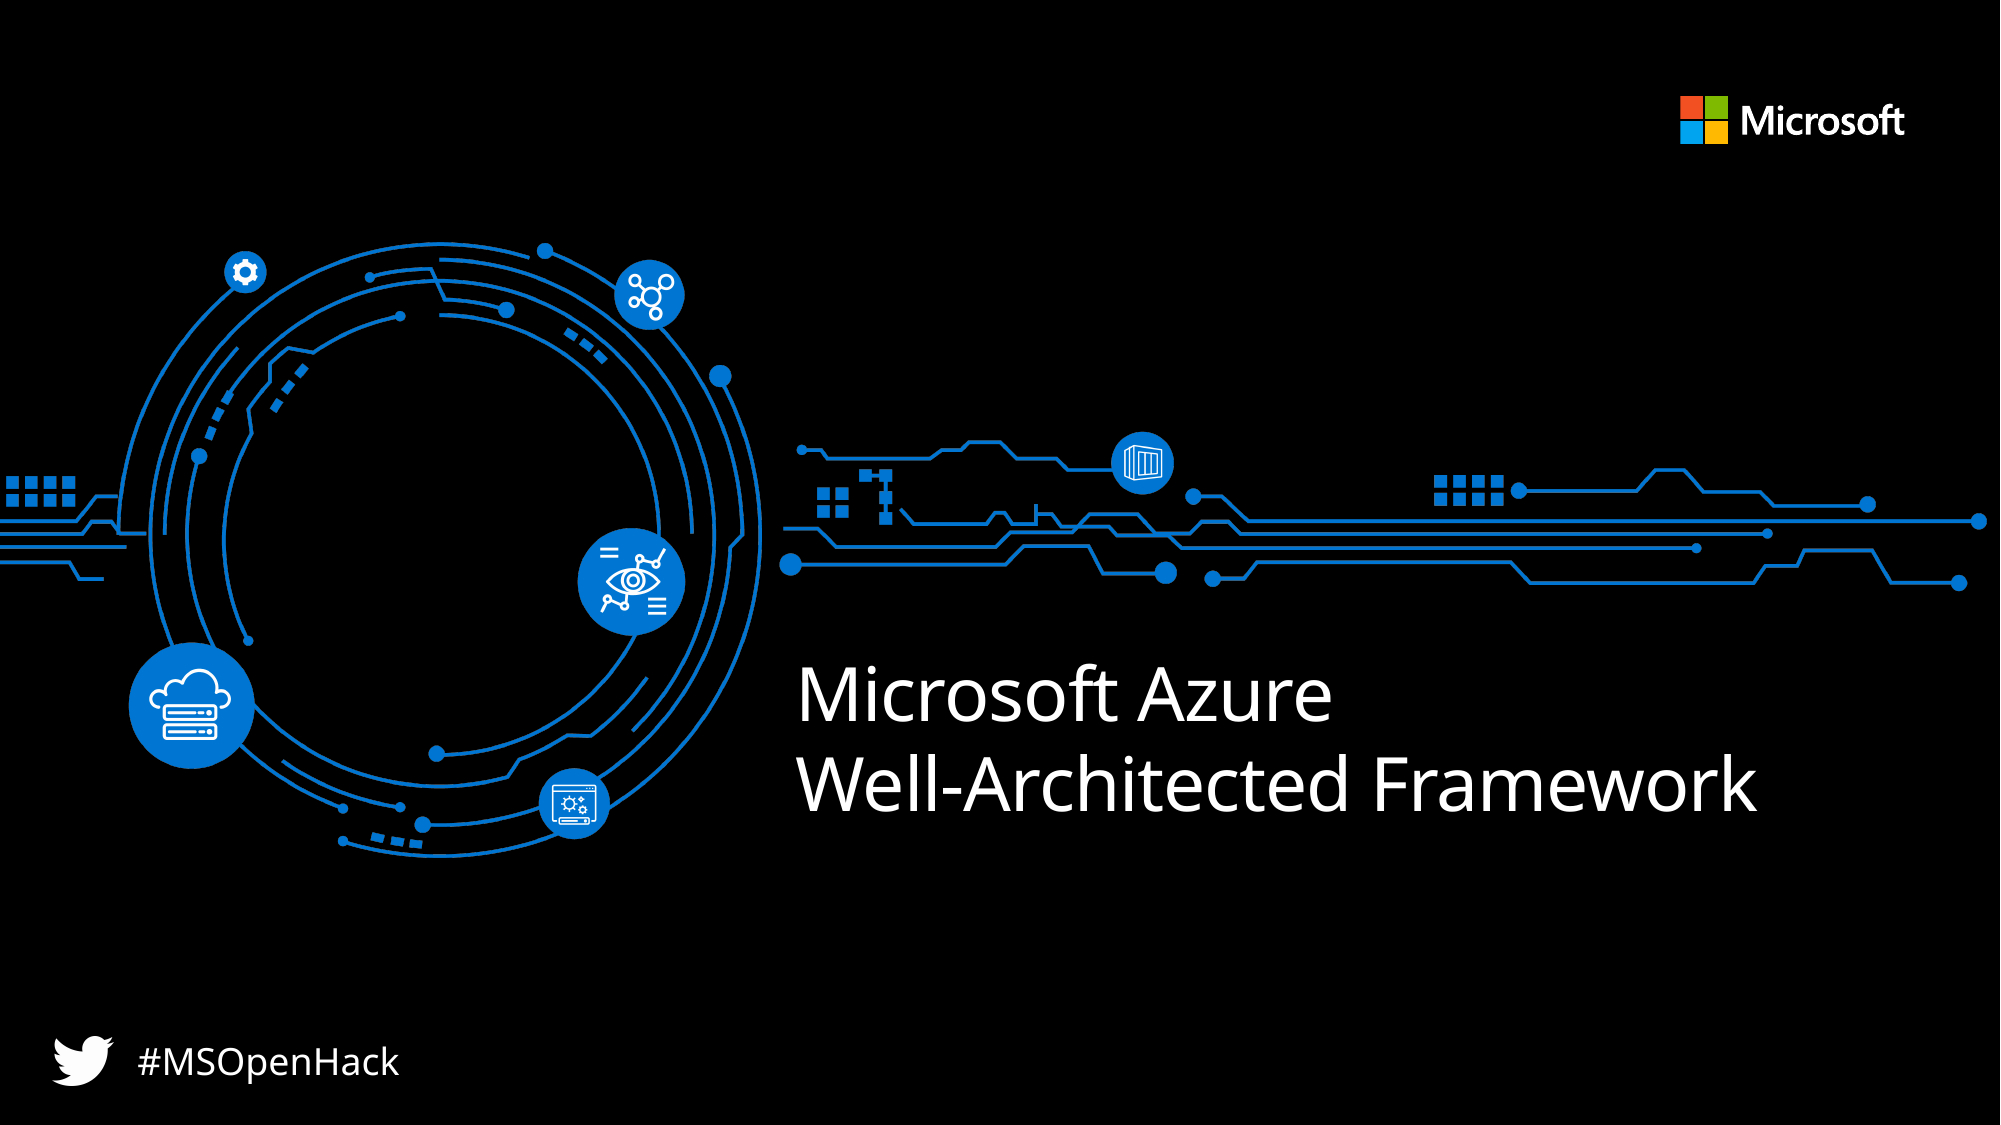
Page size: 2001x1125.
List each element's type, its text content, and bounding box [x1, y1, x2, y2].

text_box #MSOpenHack [122, 1030, 415, 1091]
title Microsoft Azure Well-Architected Framework [795, 646, 1893, 829]
picture [52, 1036, 114, 1086]
picture [0, 242, 1987, 858]
